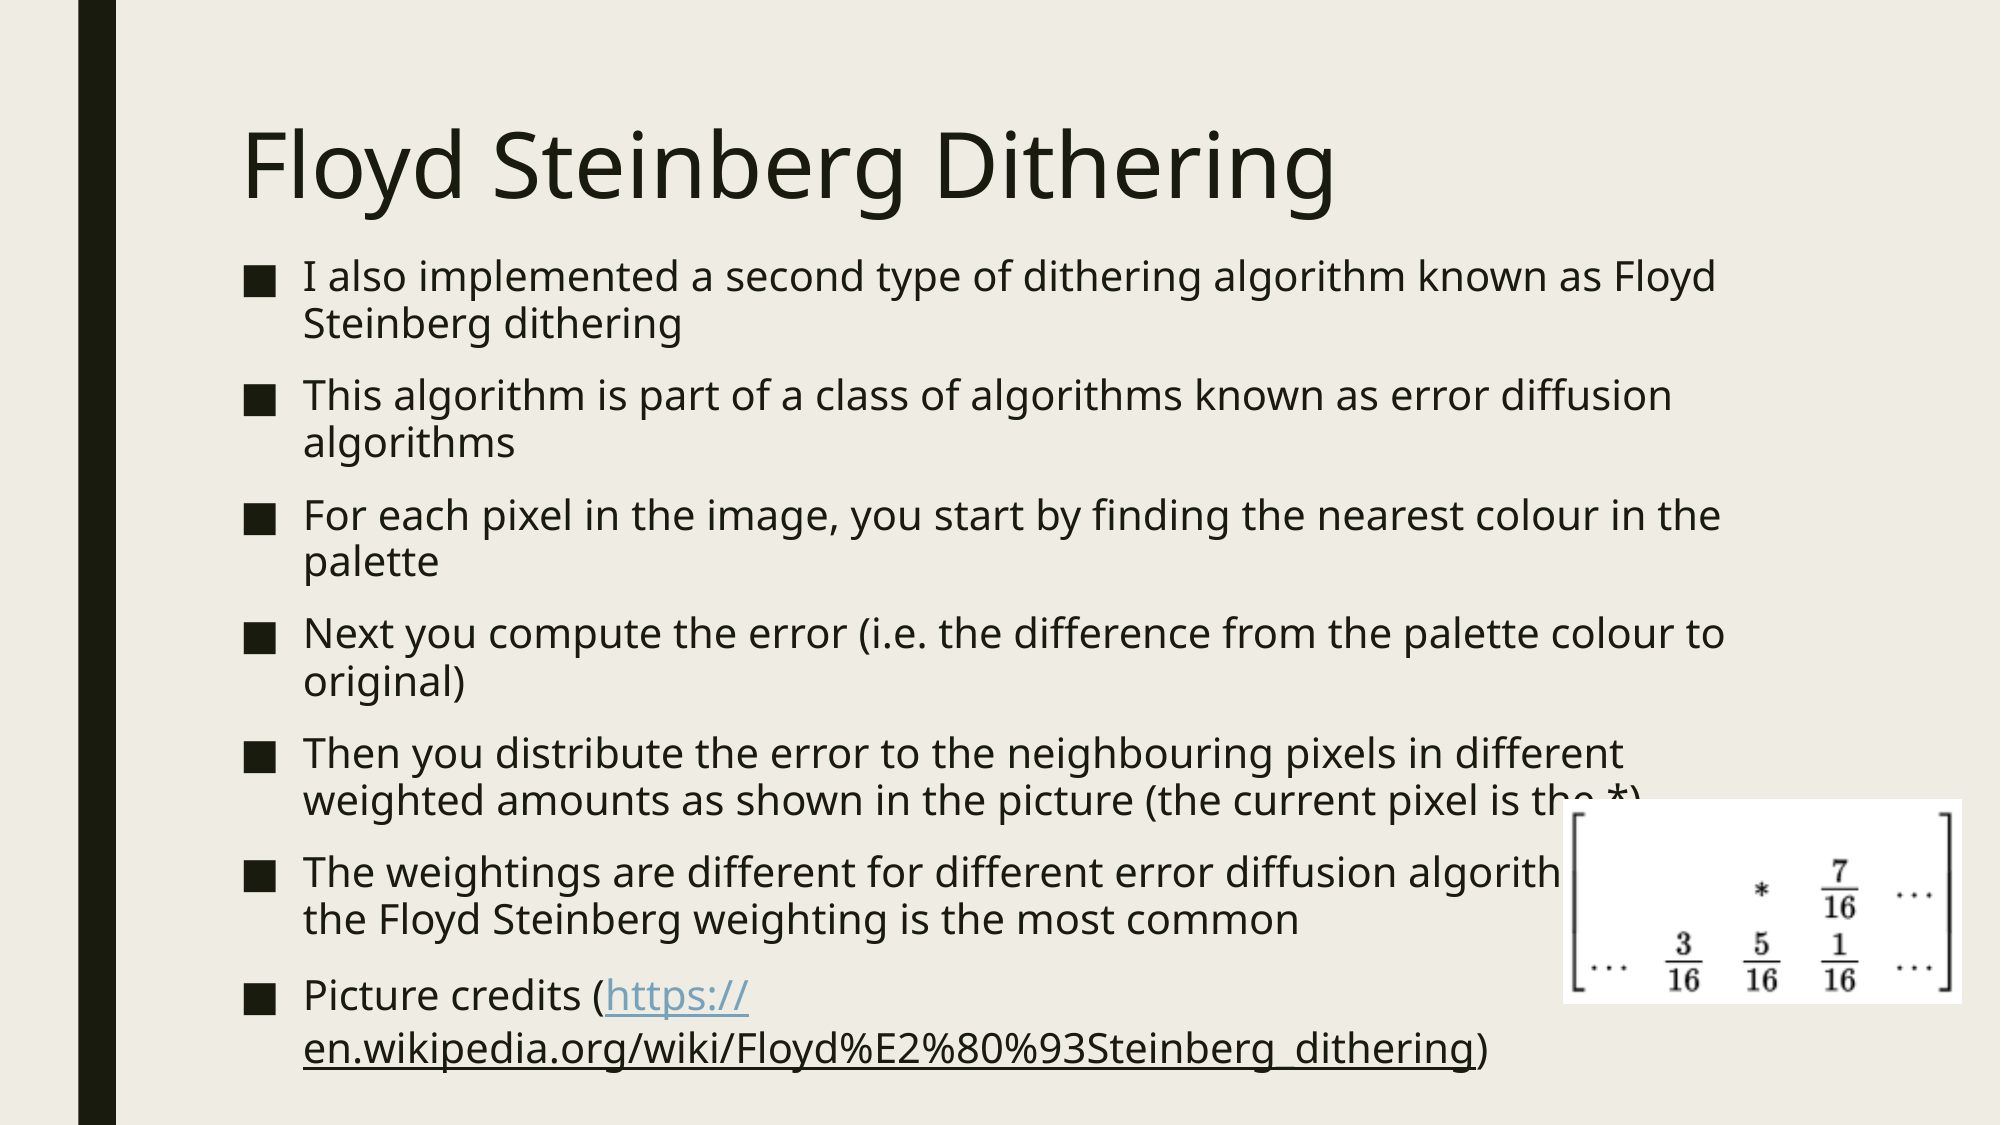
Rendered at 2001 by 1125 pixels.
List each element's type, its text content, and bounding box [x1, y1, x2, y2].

title Floyd Steinberg Dithering [225, 112, 1800, 238]
list I also implemented a second type of dithering algorithm known as Floyd Steinberg dithering This algorithm is part of a class of algorithms known as error diffusion algorithms For each pixel in the image, you start by finding the nearest colour in the palette Next you compute the error (i.e. the difference from the palette colour to original) Then you distribute the error to the neighbouring pixels in different weighted amounts as shown in the picture (the current pixel is the *) The weightings are different for different error diffusion algorithms, but the Floyd Steinberg weighting is the most common Picture credits (https://en.wikipedia.org/wiki/Floyd%E2%80%93Steinberg_dithering) [225, 246, 1800, 963]
picture [1563, 799, 1962, 1004]
